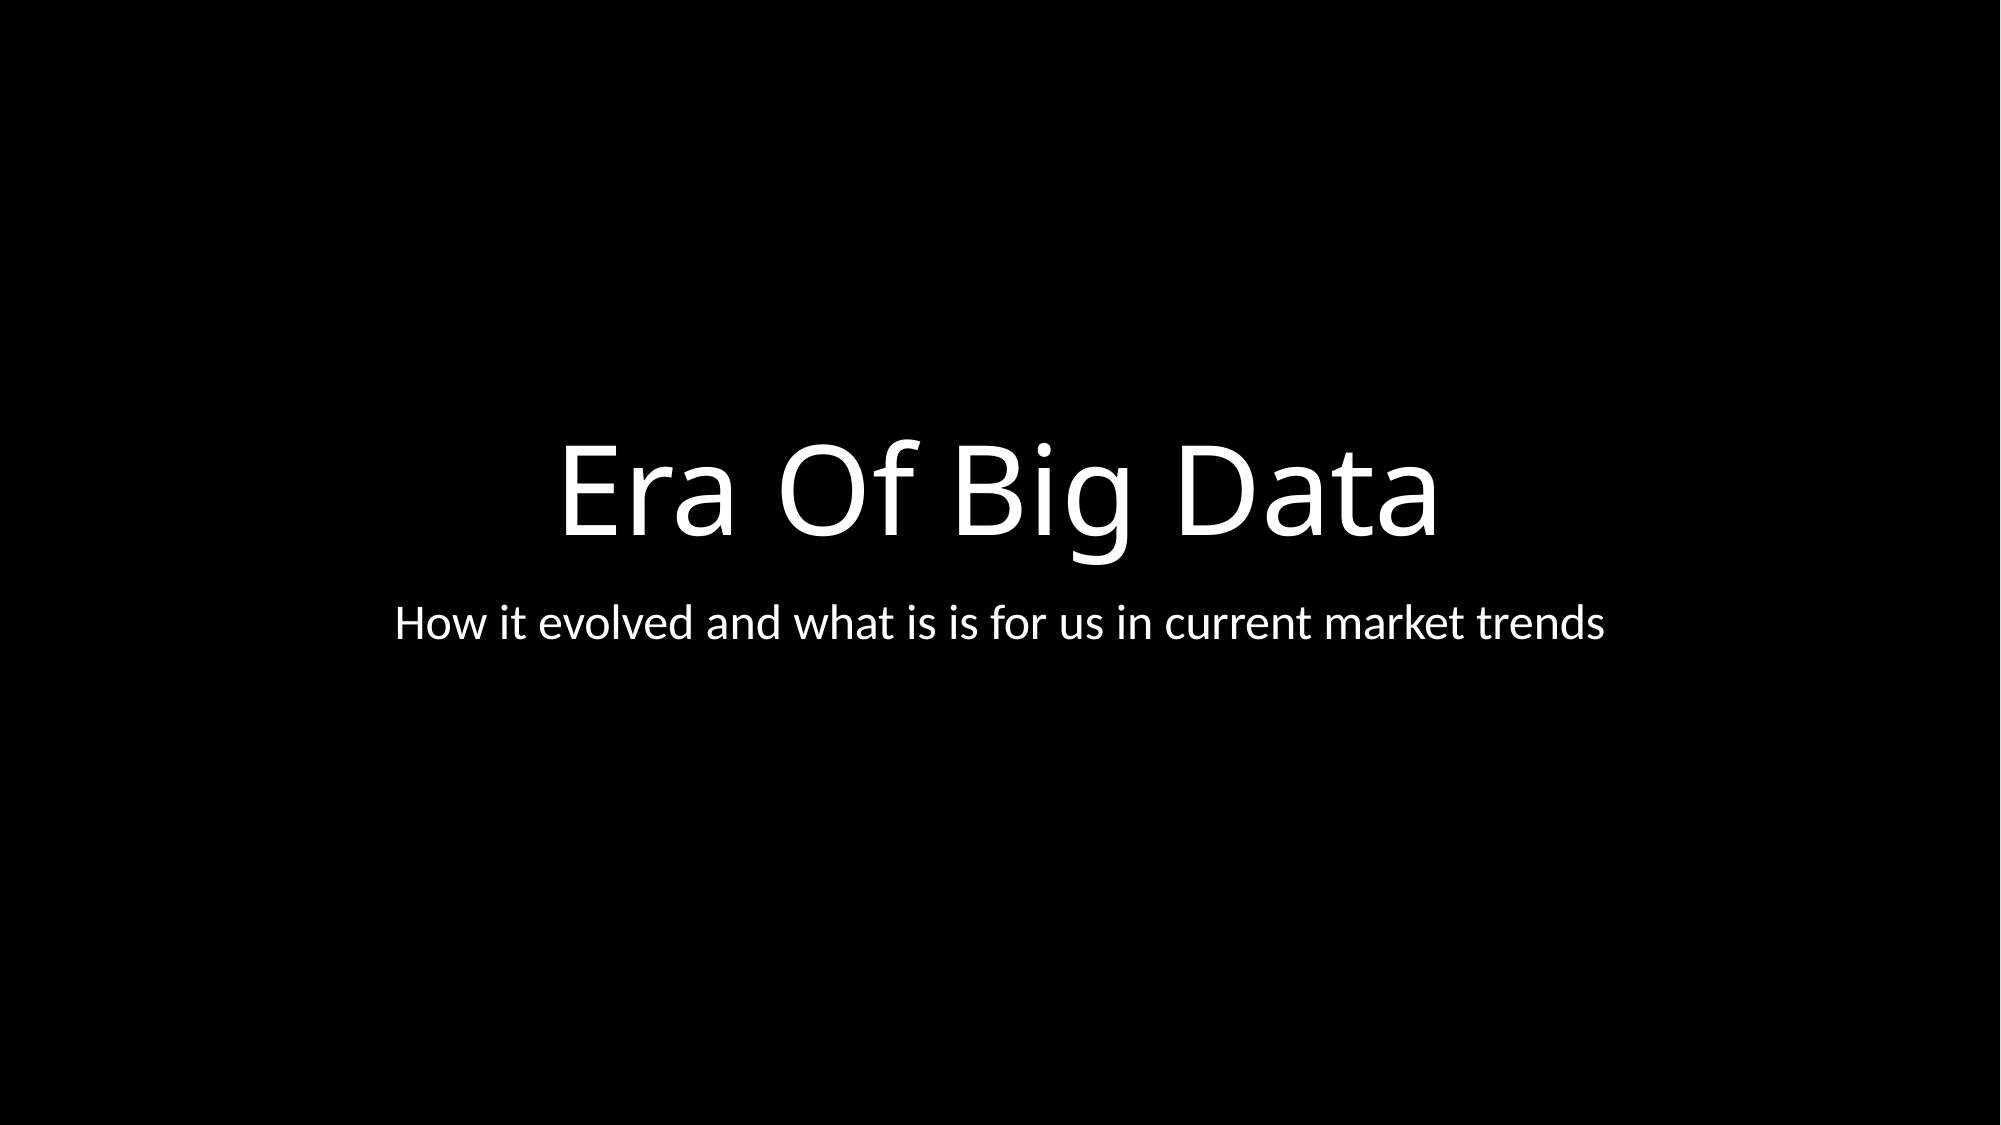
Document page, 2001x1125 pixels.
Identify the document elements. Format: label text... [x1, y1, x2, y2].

title Era Of Big Data How it evolved and what is is for us in current market trends [388, 334, 1612, 651]
